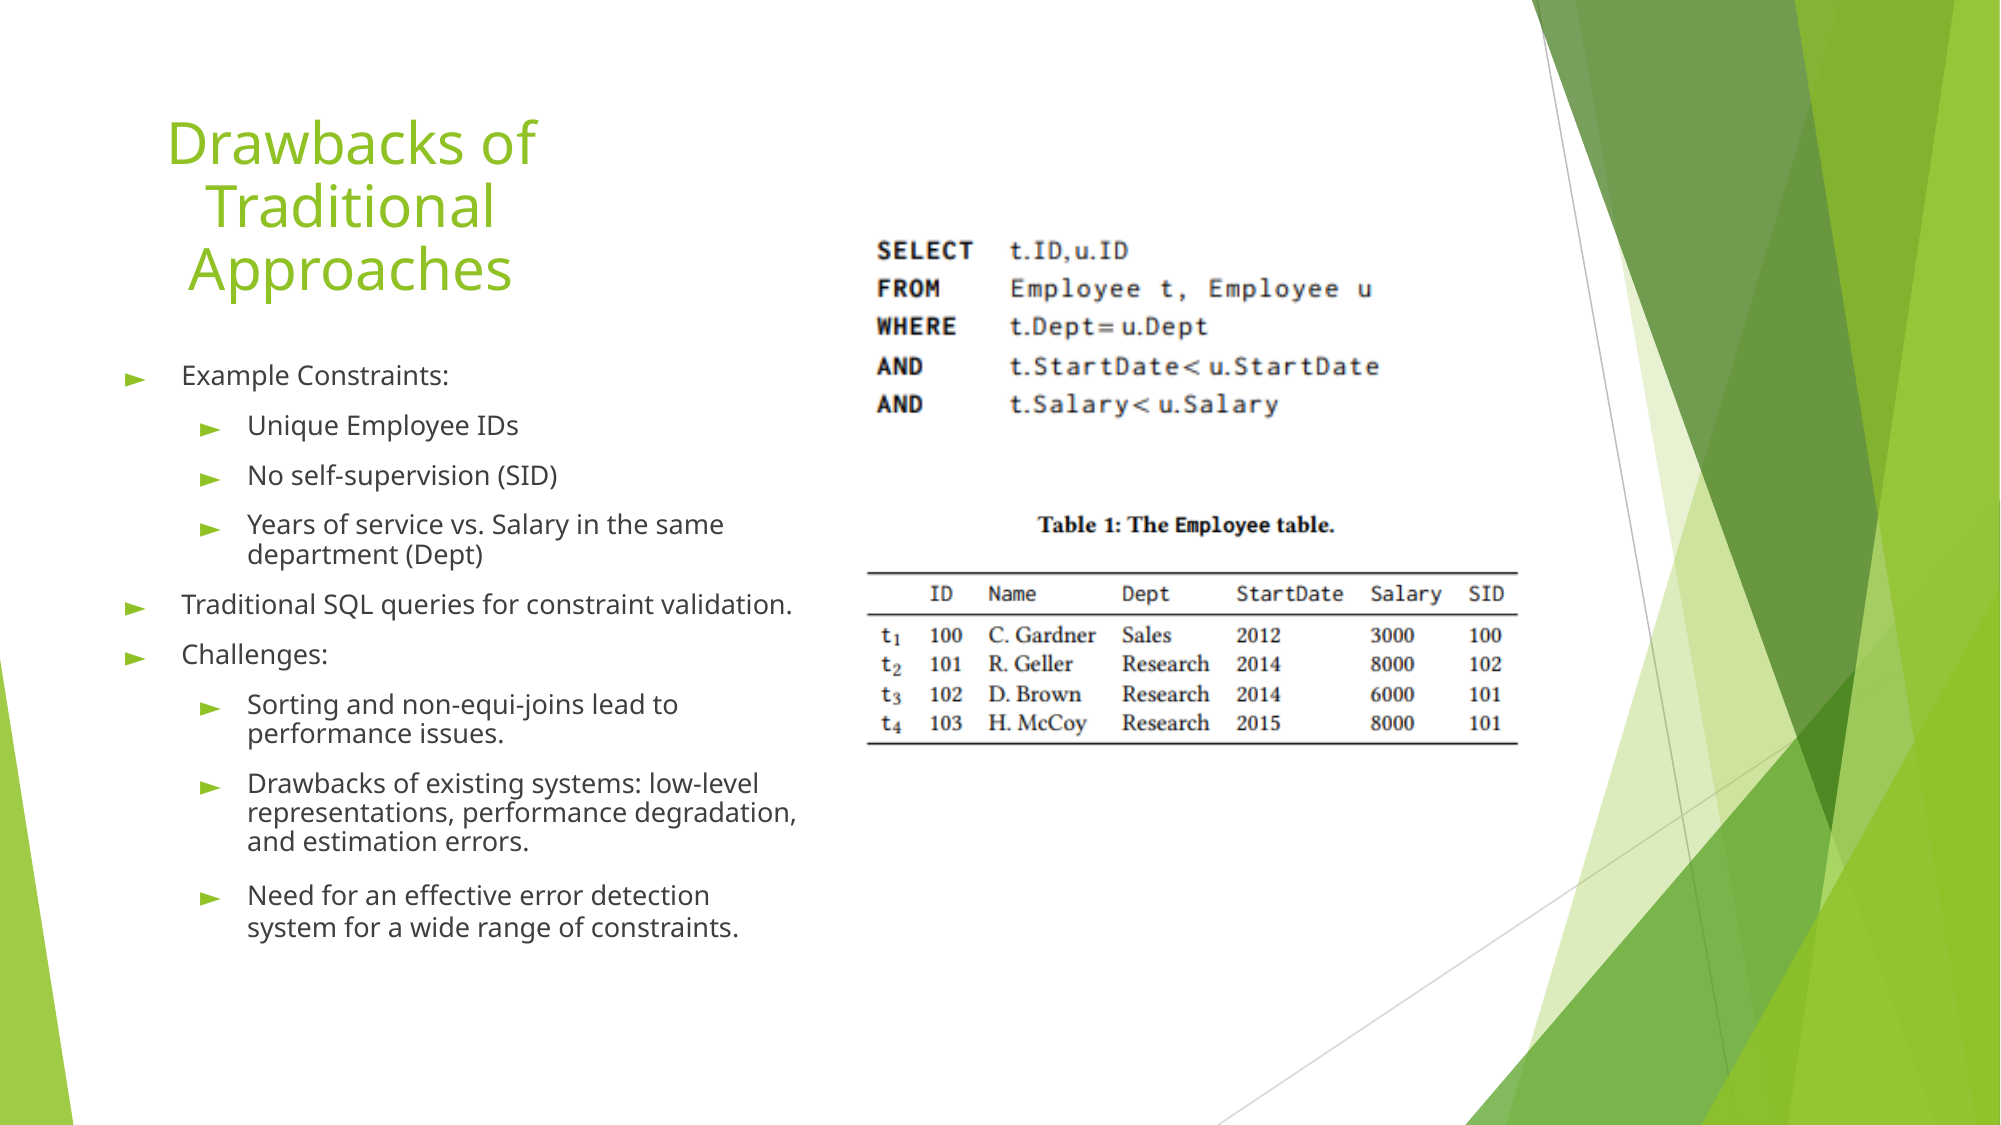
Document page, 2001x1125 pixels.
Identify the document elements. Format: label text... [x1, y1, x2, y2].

picture [849, 499, 1523, 757]
title Drawbacks of Traditional Approaches [110, 99, 592, 317]
list Example Constraints: Unique Employee IDs No self-supervision (SID) Years of service vs. Salary in the same department (Dept) Traditional SQL queries for constraint validation. Challenges: Sorting and non-equi-joins lead to performance issues. Drawbacks of existing systems: low-level representations, performance degradation, and estimation errors. Need for an effective error detection system for a wide range of constraints. [110, 354, 814, 951]
picture [849, 228, 1448, 431]
